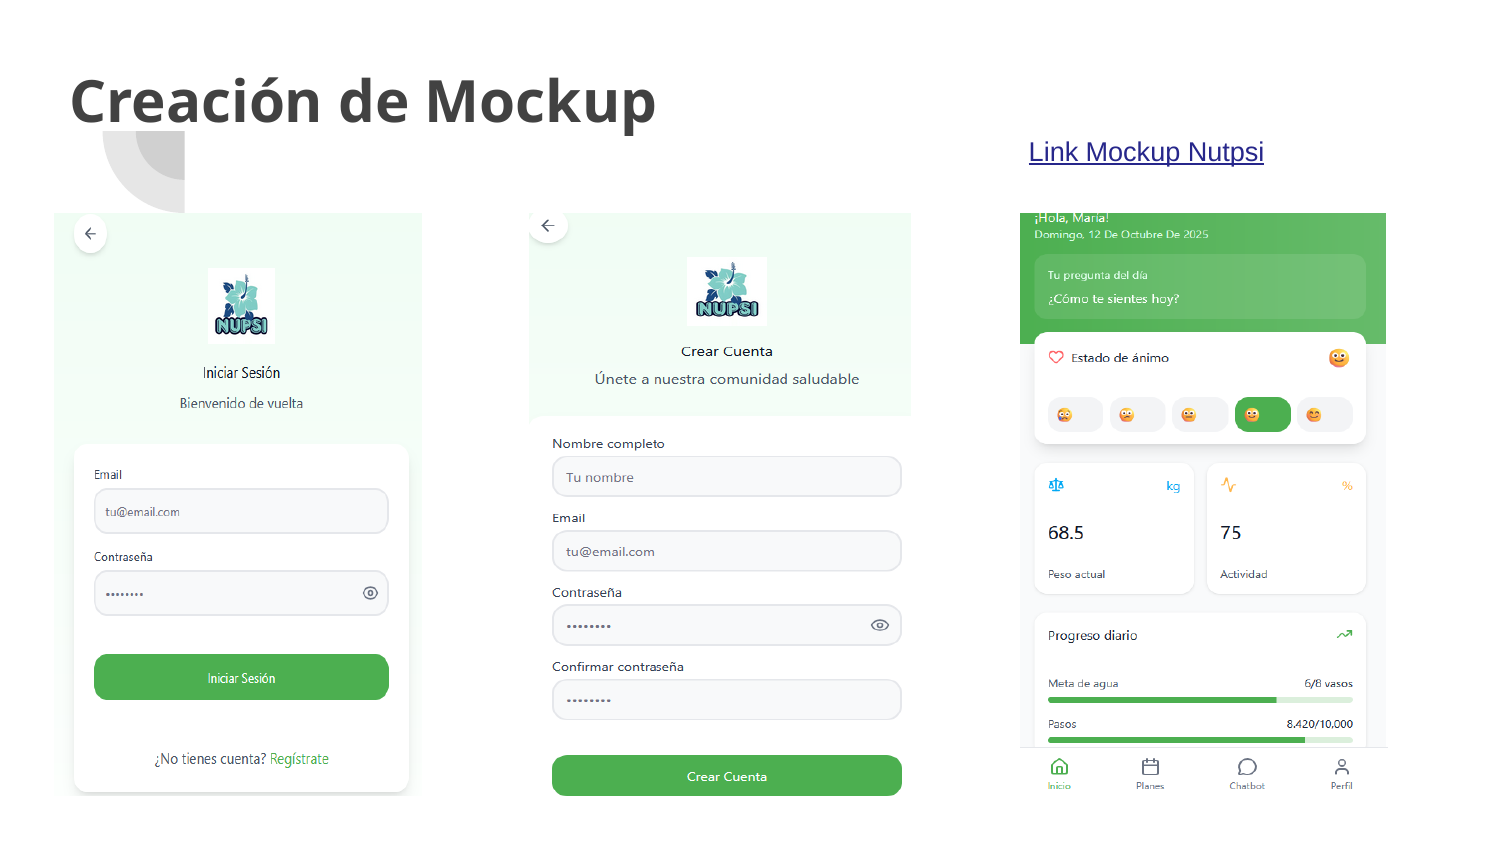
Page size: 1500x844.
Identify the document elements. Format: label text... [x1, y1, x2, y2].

picture [1020, 213, 1388, 796]
picture [54, 213, 422, 796]
title Creación de Mockup [54, 49, 1208, 214]
text_box Link Mockup Nutpsi [1208, 99, 1395, 203]
picture [529, 213, 911, 796]
